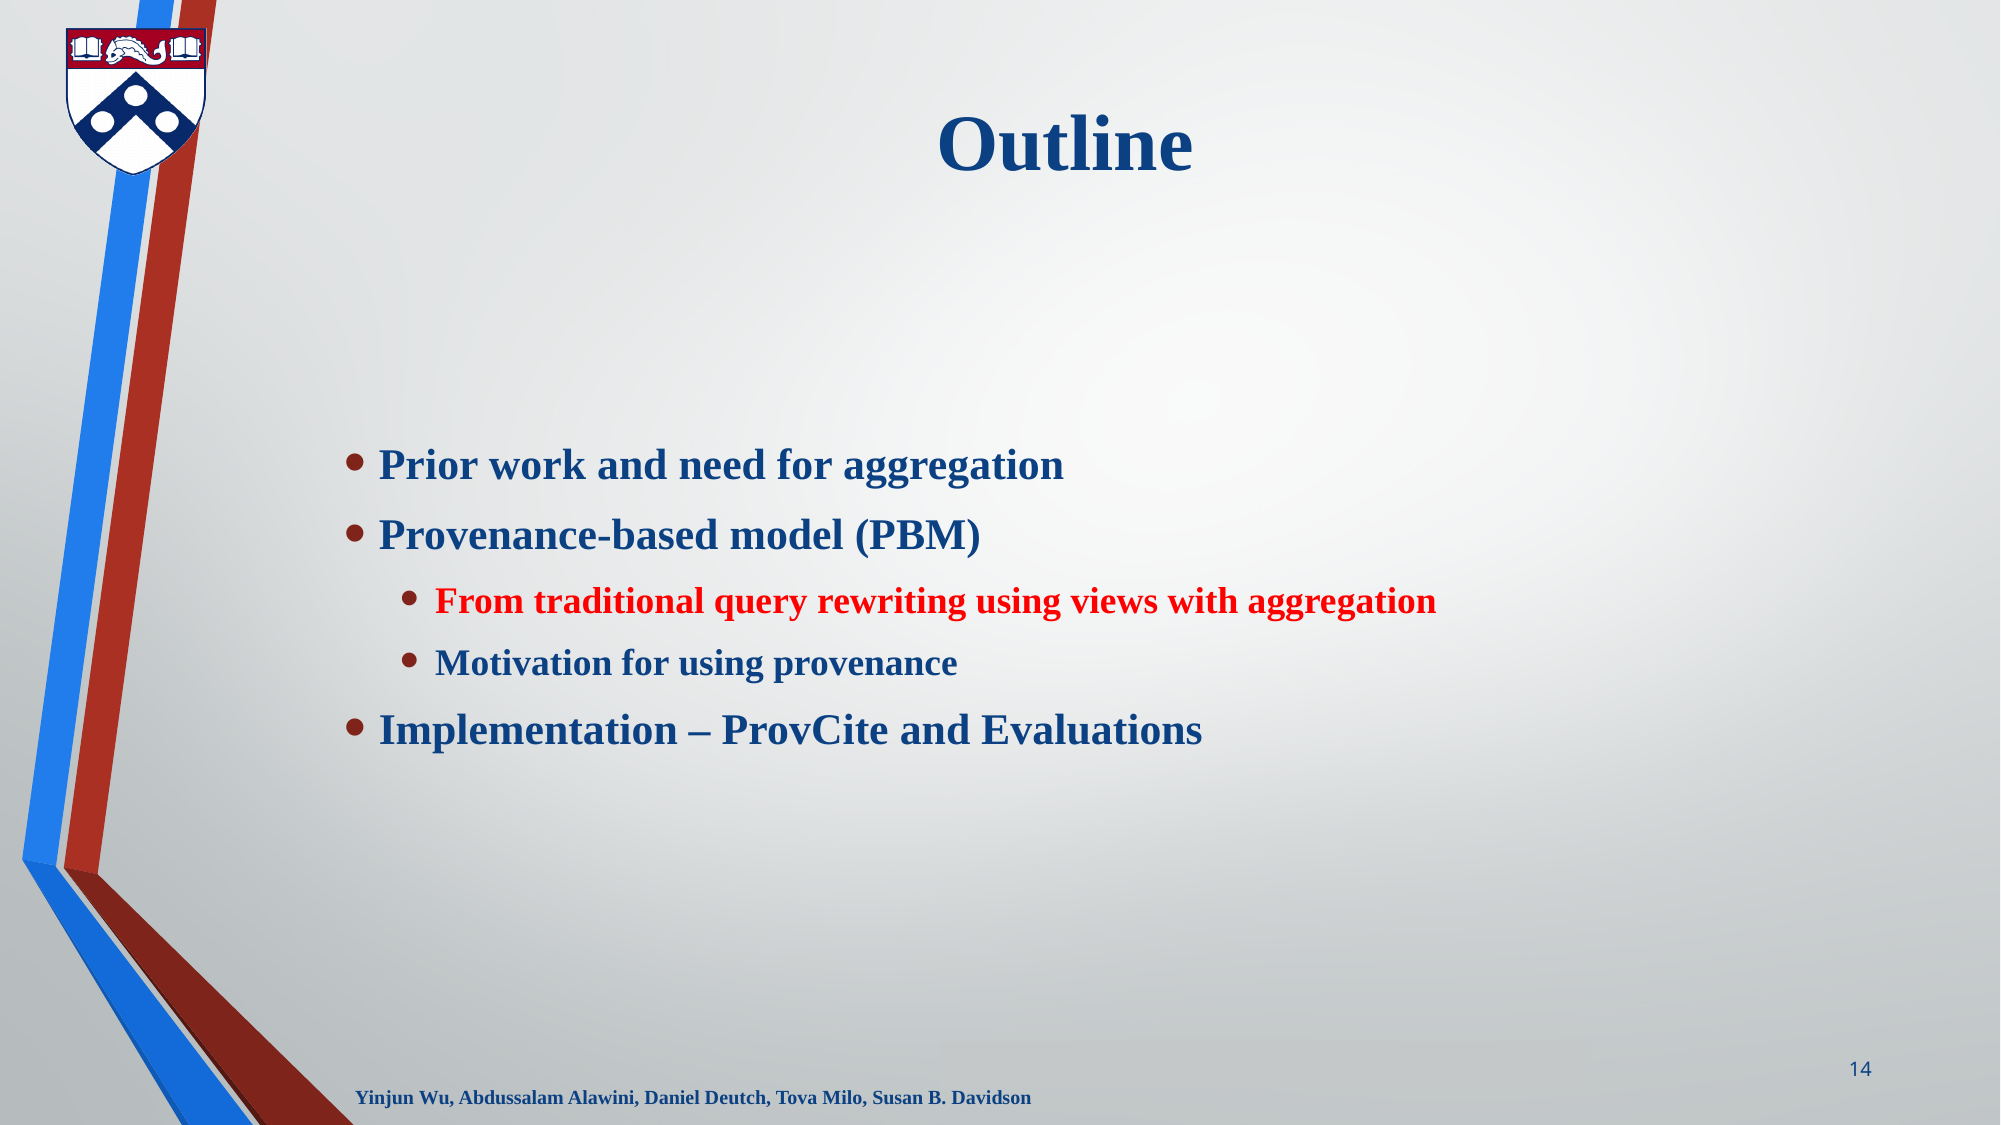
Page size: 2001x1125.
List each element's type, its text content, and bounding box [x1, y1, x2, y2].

picture [63, 25, 208, 178]
list Prior work and need for aggregation Provenance-based model (PBM) From traditional query rewriting using views with aggregation Motivation for using provenance Implementation – ProvCite and Evaluations [328, 223, 1973, 965]
slide_number 14 [1796, 1039, 1887, 1100]
title Outline [243, 31, 1887, 246]
